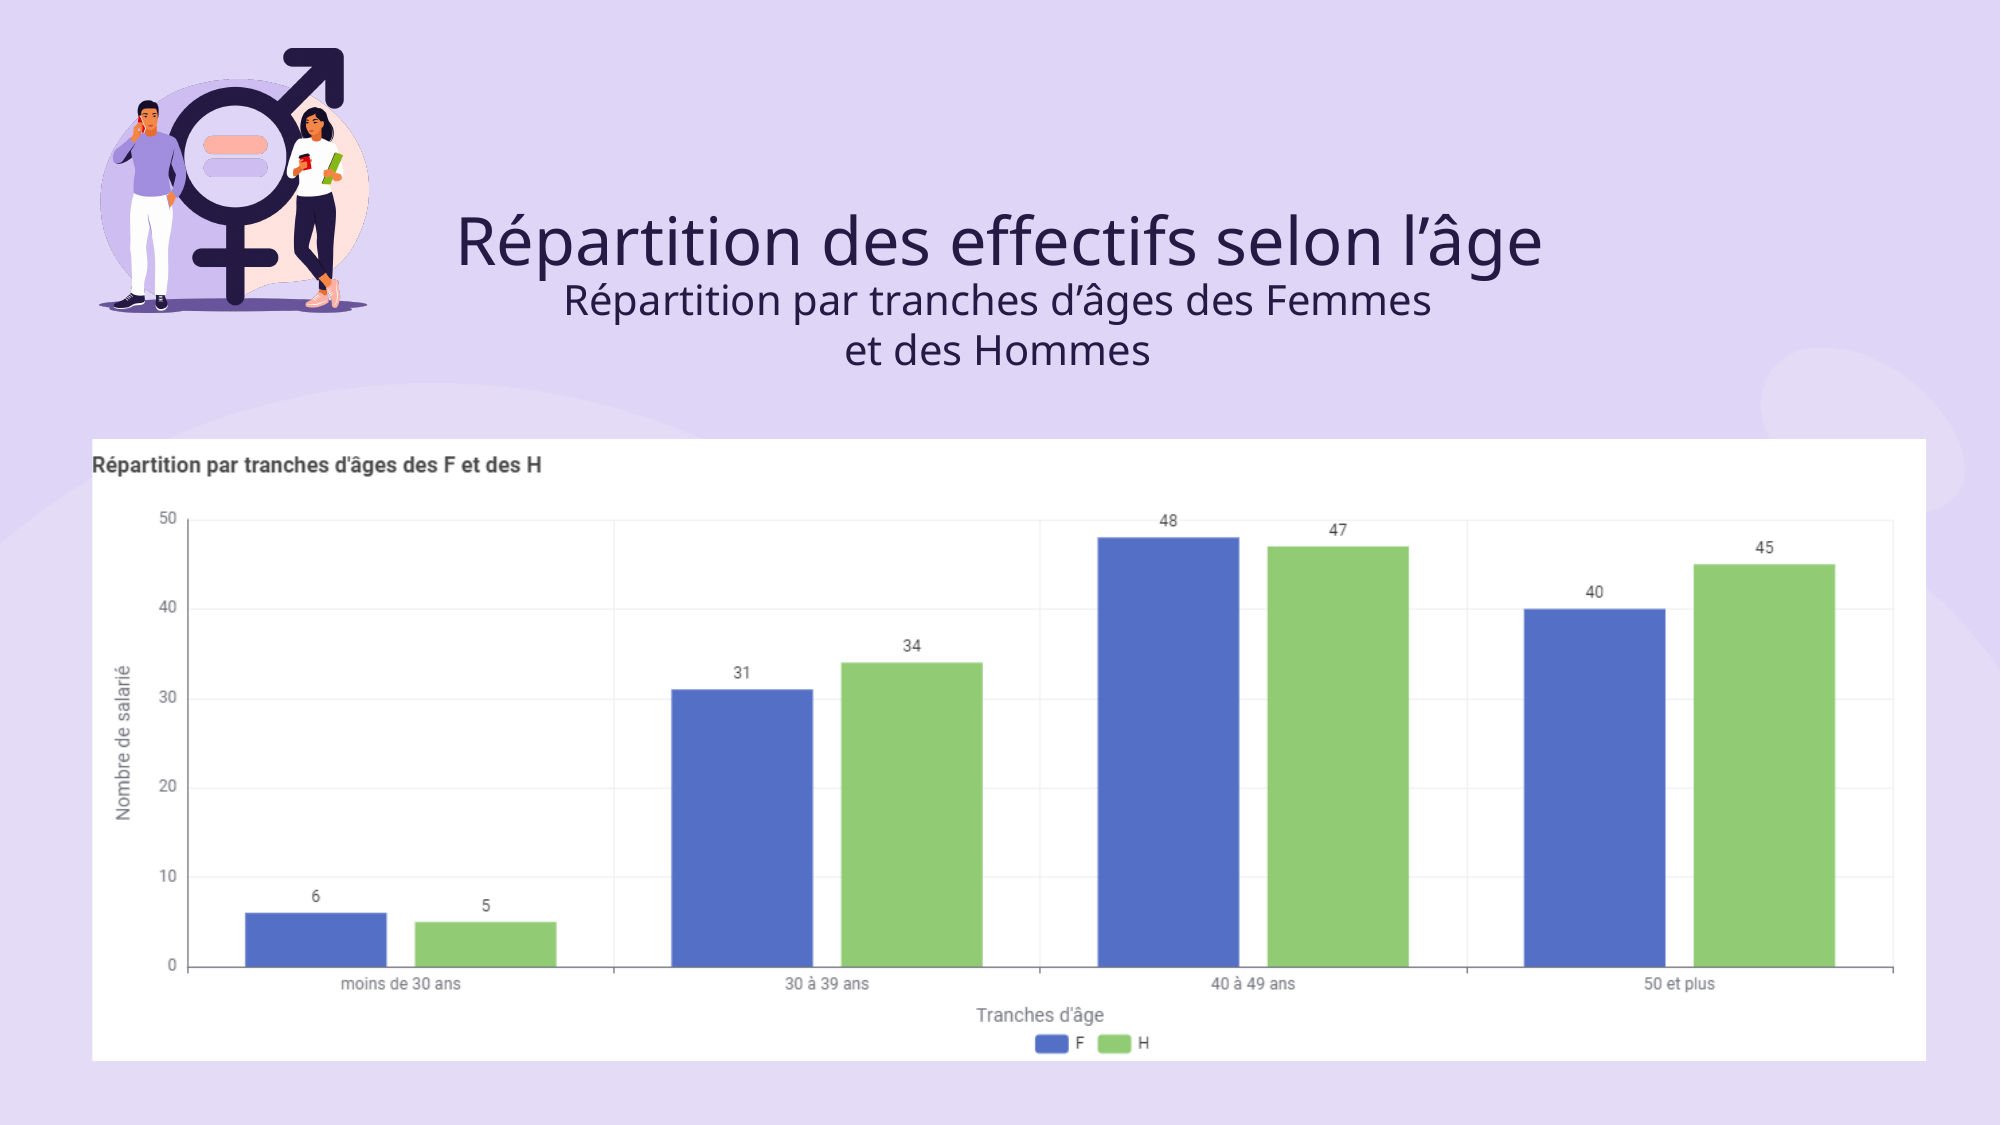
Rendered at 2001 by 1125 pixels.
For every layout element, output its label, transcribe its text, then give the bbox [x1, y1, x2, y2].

picture [0, 0, 2000, 1125]
text_box Répartition par tranches d’âges des Femmes et des Hommes [532, 266, 1464, 382]
text_box Répartition des effectifs selon l’âge [439, 191, 1561, 286]
